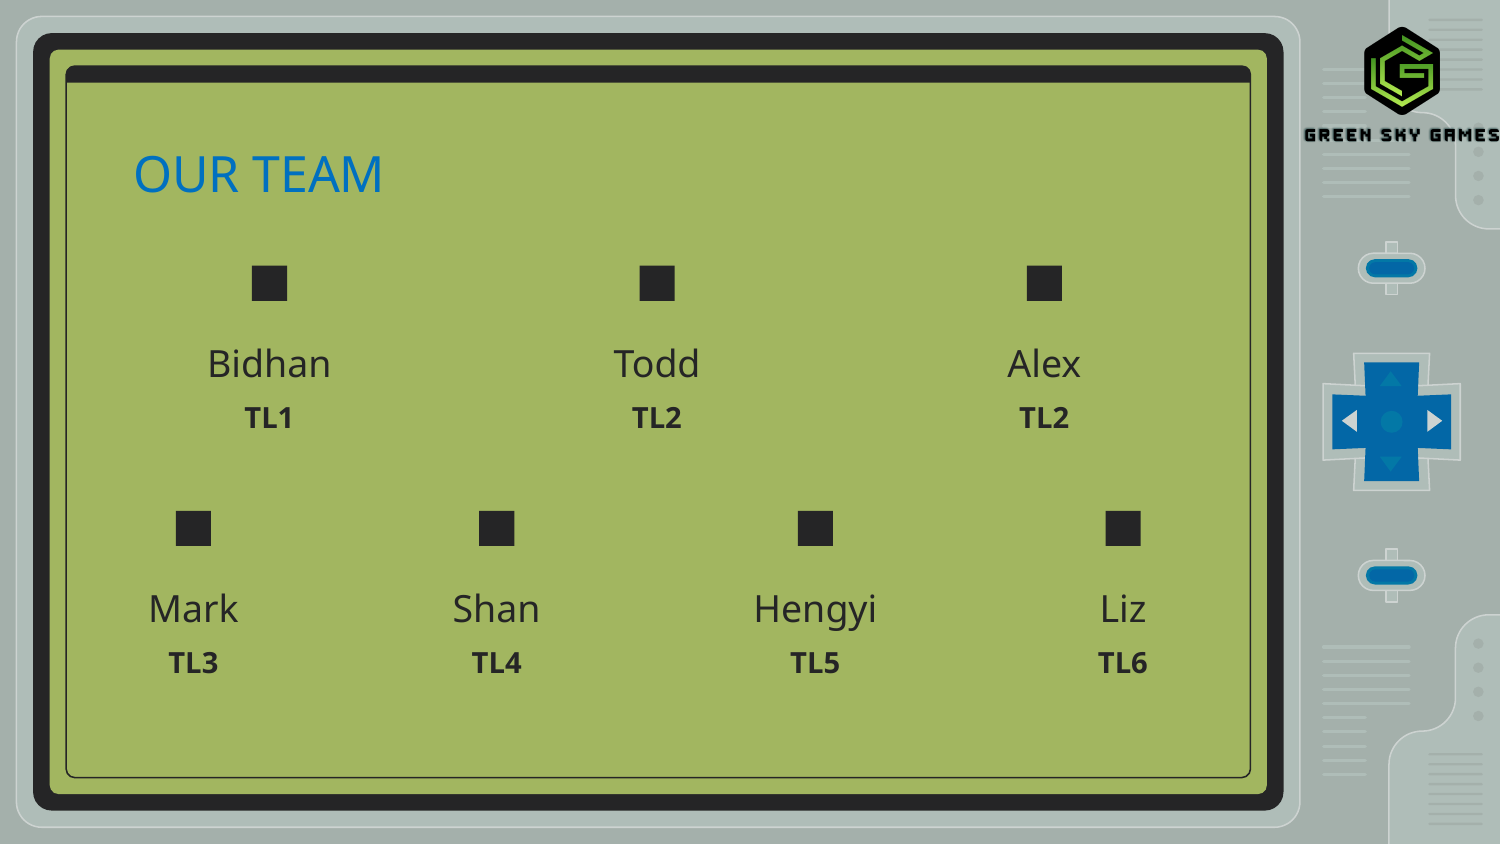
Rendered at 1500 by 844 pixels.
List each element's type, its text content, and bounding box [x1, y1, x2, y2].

subtitle TL4 [345, 629, 649, 730]
subtitle Todd [505, 313, 809, 384]
text_box [1105, 510, 1141, 546]
subtitle TL1 [118, 384, 421, 485]
text_box [797, 510, 833, 546]
subtitle Hengyi [664, 558, 967, 629]
text_box [251, 265, 288, 301]
subtitle TL3 [42, 646, 345, 730]
text_box [639, 265, 675, 301]
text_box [1358, 241, 1426, 295]
text_box [175, 510, 211, 546]
text_box TL6 [971, 629, 1275, 730]
picture [1285, 0, 1500, 184]
title OUR TEAM [118, 127, 1196, 203]
text_box Liz [971, 558, 1275, 629]
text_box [1358, 548, 1426, 603]
subtitle Bidhan [118, 313, 421, 384]
text_box [479, 510, 515, 546]
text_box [1322, 353, 1461, 491]
subtitle TL5 [664, 629, 967, 730]
subtitle Alex [893, 313, 1196, 384]
subtitle Shan [345, 558, 649, 629]
subtitle TL2 [893, 384, 1196, 485]
subtitle TL2 [505, 384, 809, 485]
subtitle Mark [42, 558, 345, 646]
text_box [1026, 265, 1062, 301]
